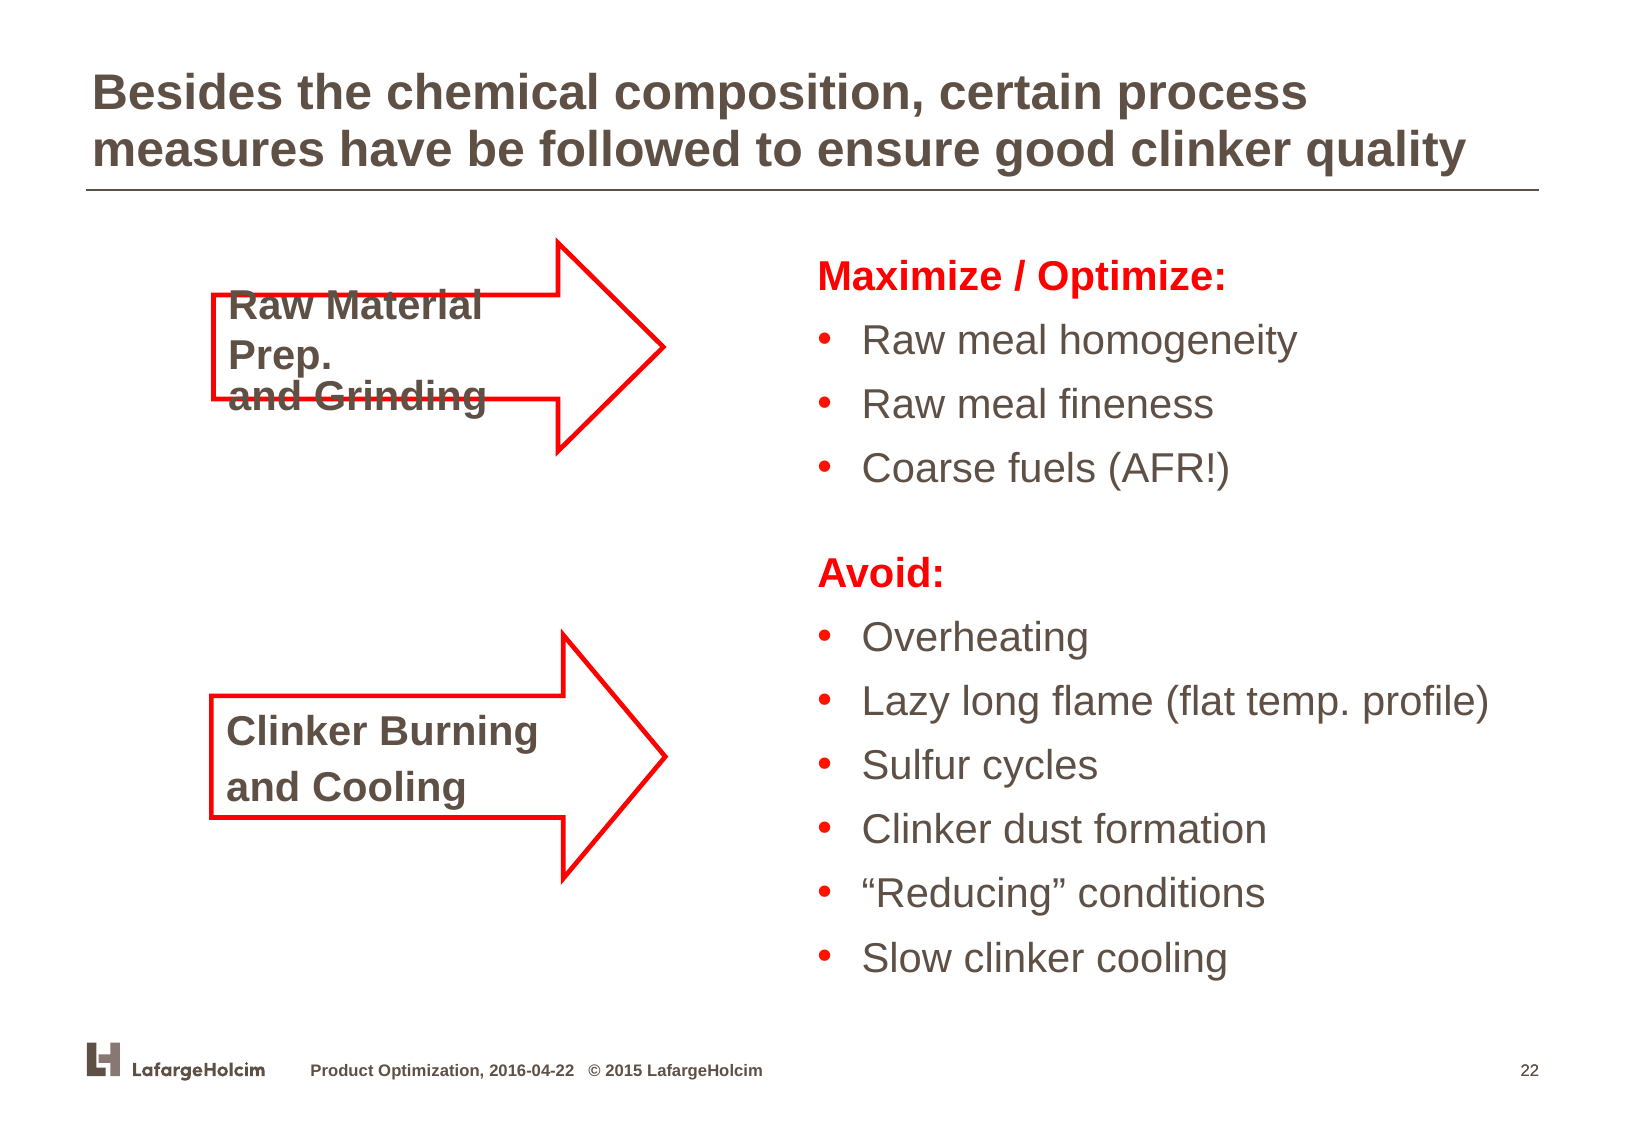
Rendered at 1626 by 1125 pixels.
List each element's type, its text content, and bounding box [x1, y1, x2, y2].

footer Product Optimization, 2016-04-22 © 2015 LafargeHolcim [310, 1052, 831, 1080]
text_box Raw Material Prep. and Grinding [213, 242, 664, 452]
slide_number 22 [1467, 1052, 1540, 1080]
text_box Avoid: Overheating Lazy long flame (flat temp. profile) Sulfur cycles Clinker dust formation “Reducing” conditions Slow clinker cooling [802, 538, 1555, 1045]
text_box Clinker Burning and Cooling [211, 635, 666, 879]
text_box Maximize / Optimize: Raw meal homogeneity Raw meal fineness Coarse fuels (AFR!) [802, 241, 1386, 394]
text_box Besides the chemical composition, certain process measures have be followed to ensure good clinker quality [91, 49, 1532, 180]
